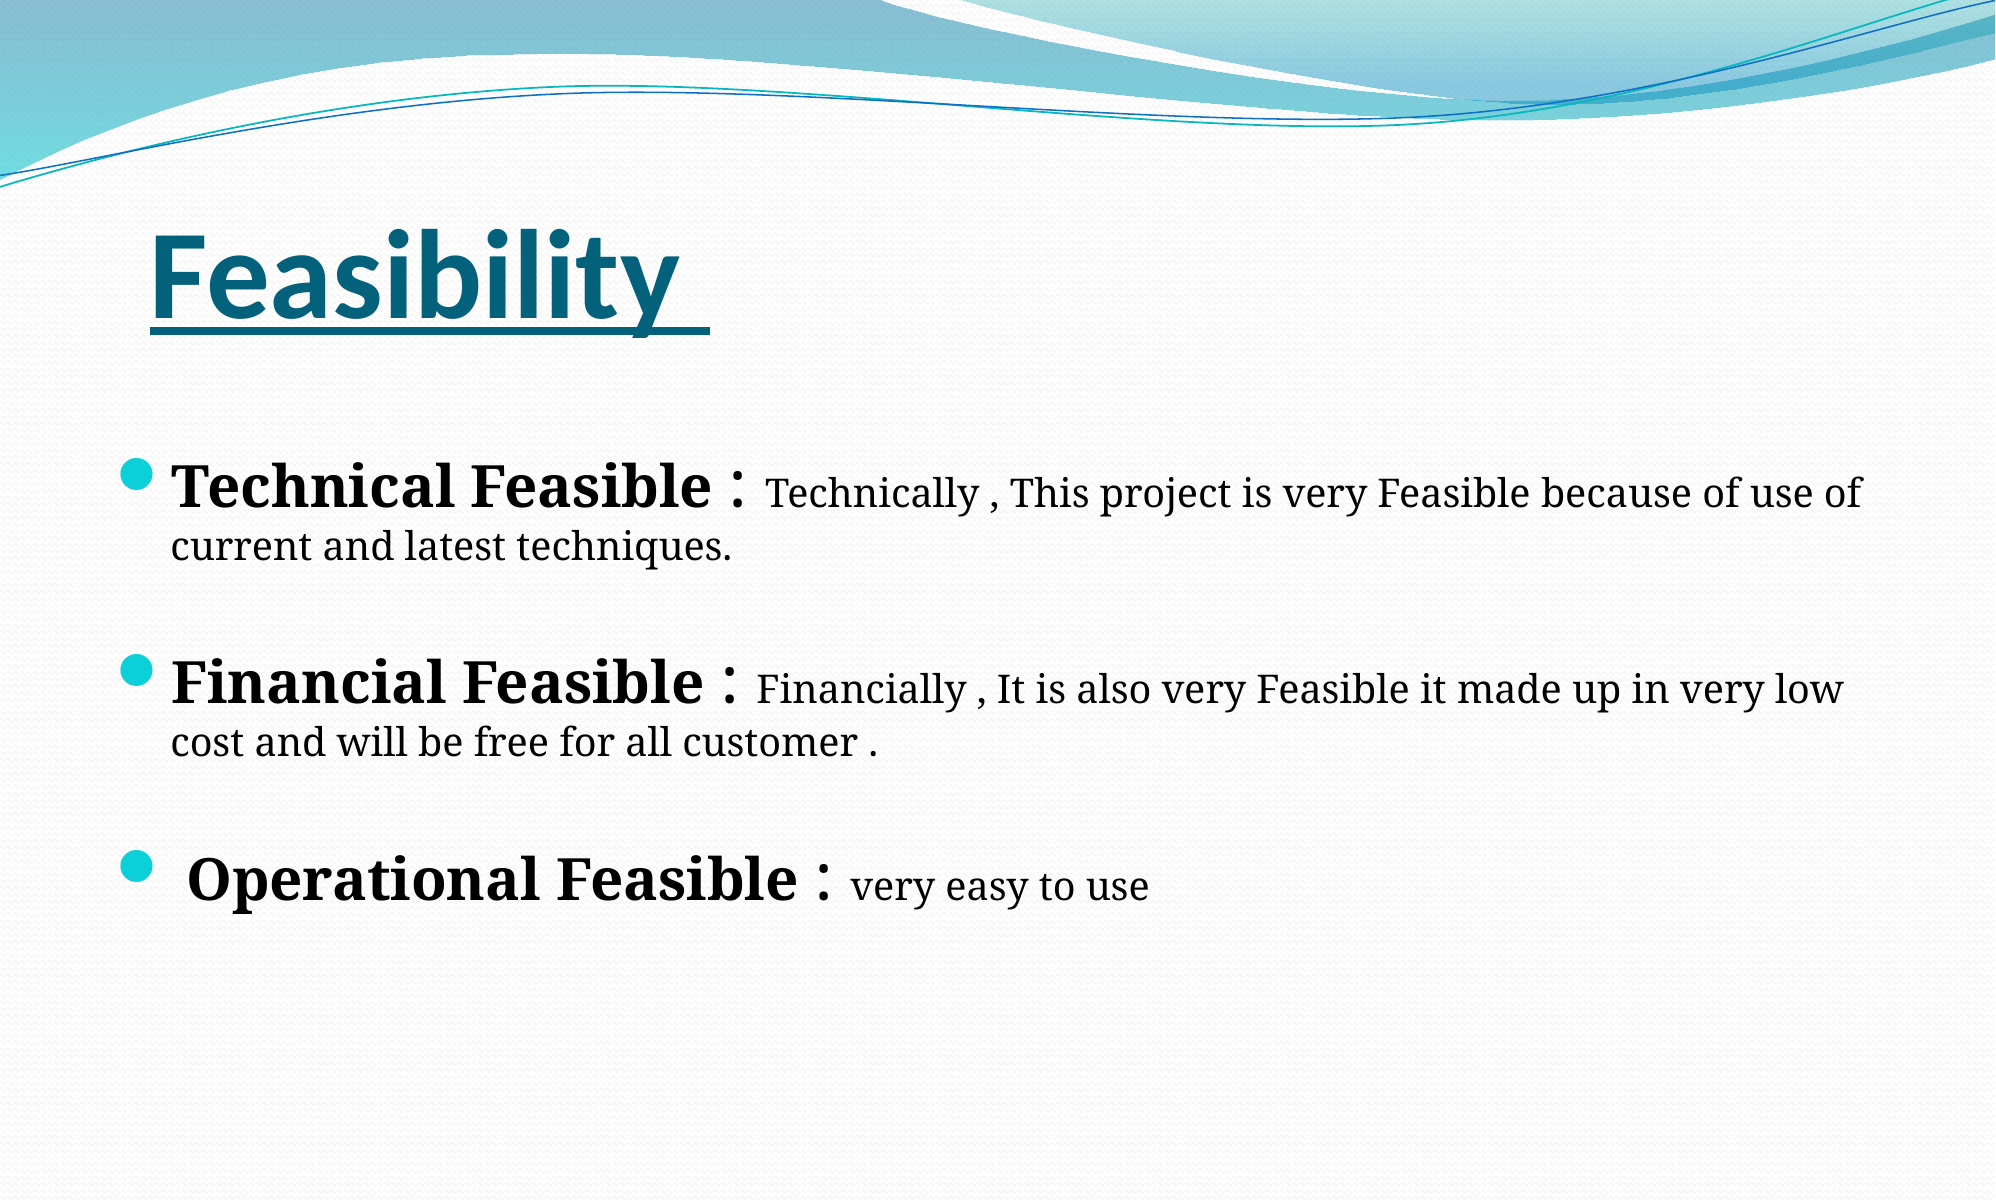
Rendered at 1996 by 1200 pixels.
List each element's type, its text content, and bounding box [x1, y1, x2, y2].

list Technical Feasible : Technically , This project is very Feasible because of use of current and latest techniques. Financial Feasible : Financially , It is also very Feasible it made up in very low cost and will be free for all customer . Operational Feasible : very easy to use [97, 431, 1894, 1125]
title Feasibility [149, 163, 1996, 345]
